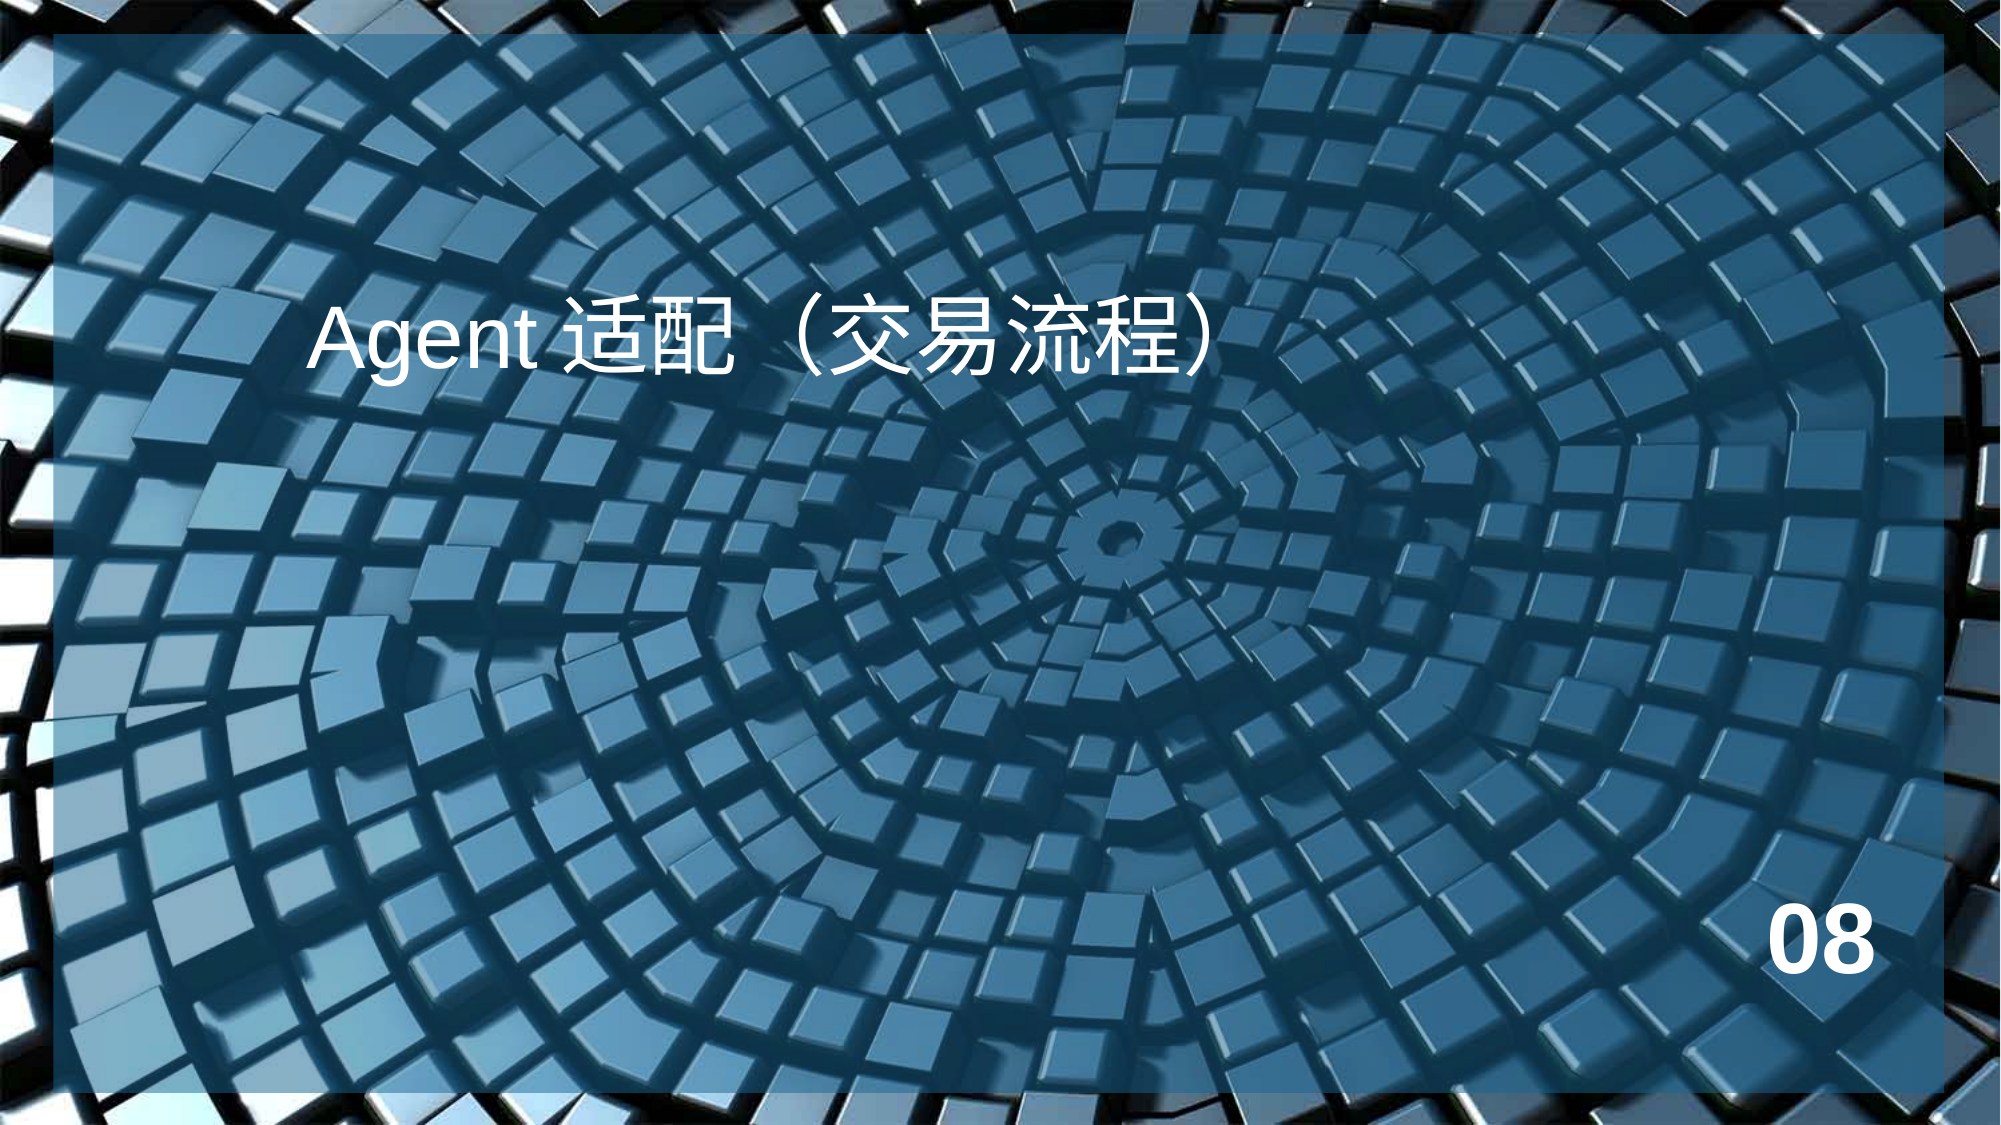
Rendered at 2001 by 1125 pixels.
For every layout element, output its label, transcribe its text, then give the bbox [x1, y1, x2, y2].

text_box 08 [1306, 866, 1892, 1001]
picture [0, 0, 2001, 1125]
text_box Agent适配（交易流程） [291, 196, 1387, 471]
text_box [52, 33, 1945, 1094]
